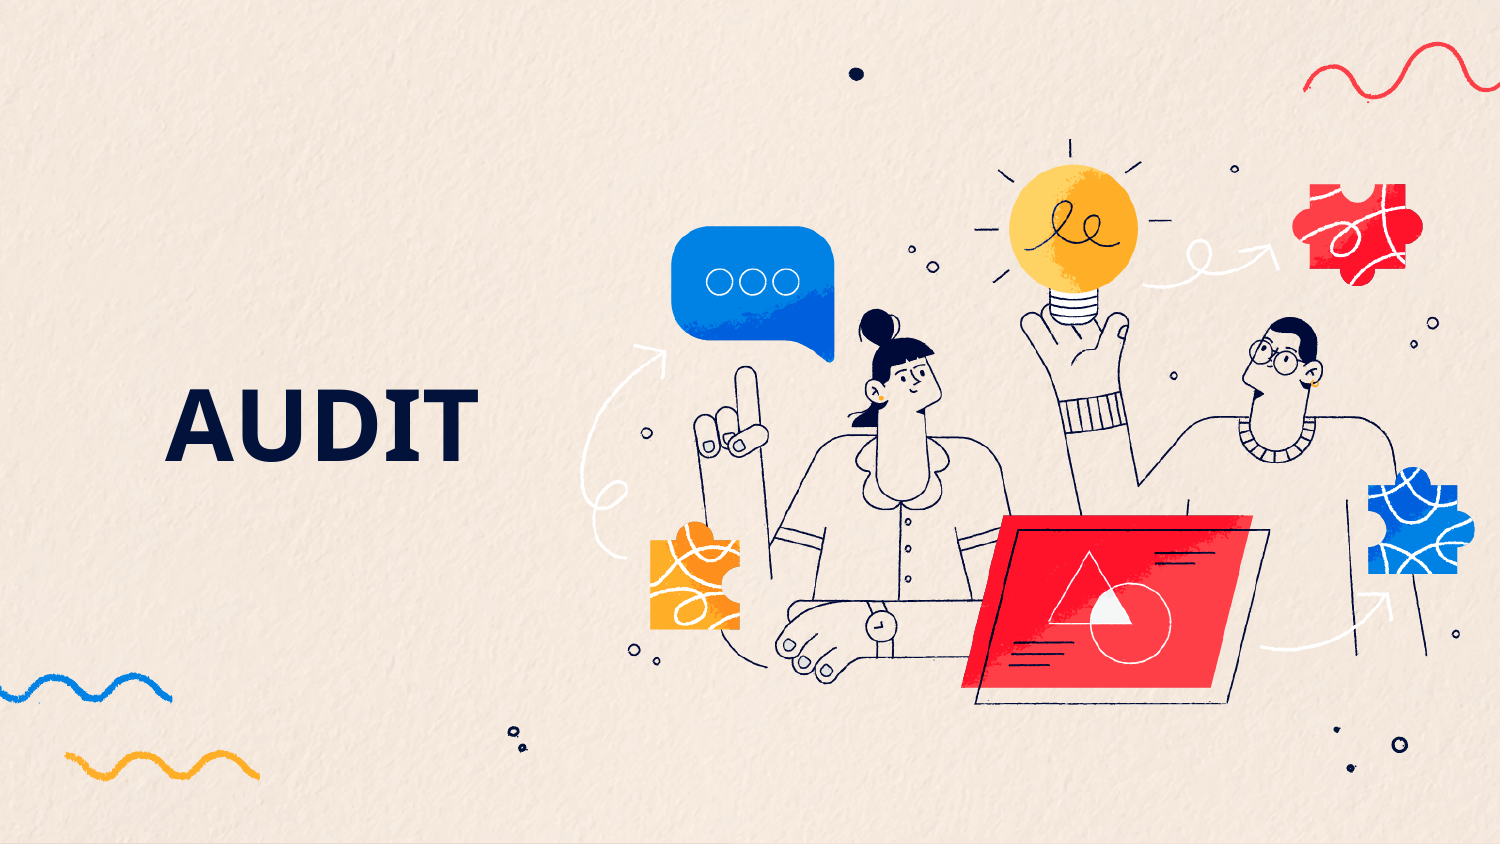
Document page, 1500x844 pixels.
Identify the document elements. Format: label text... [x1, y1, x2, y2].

title AUDIT [150, 346, 575, 441]
picture [580, 139, 1476, 705]
